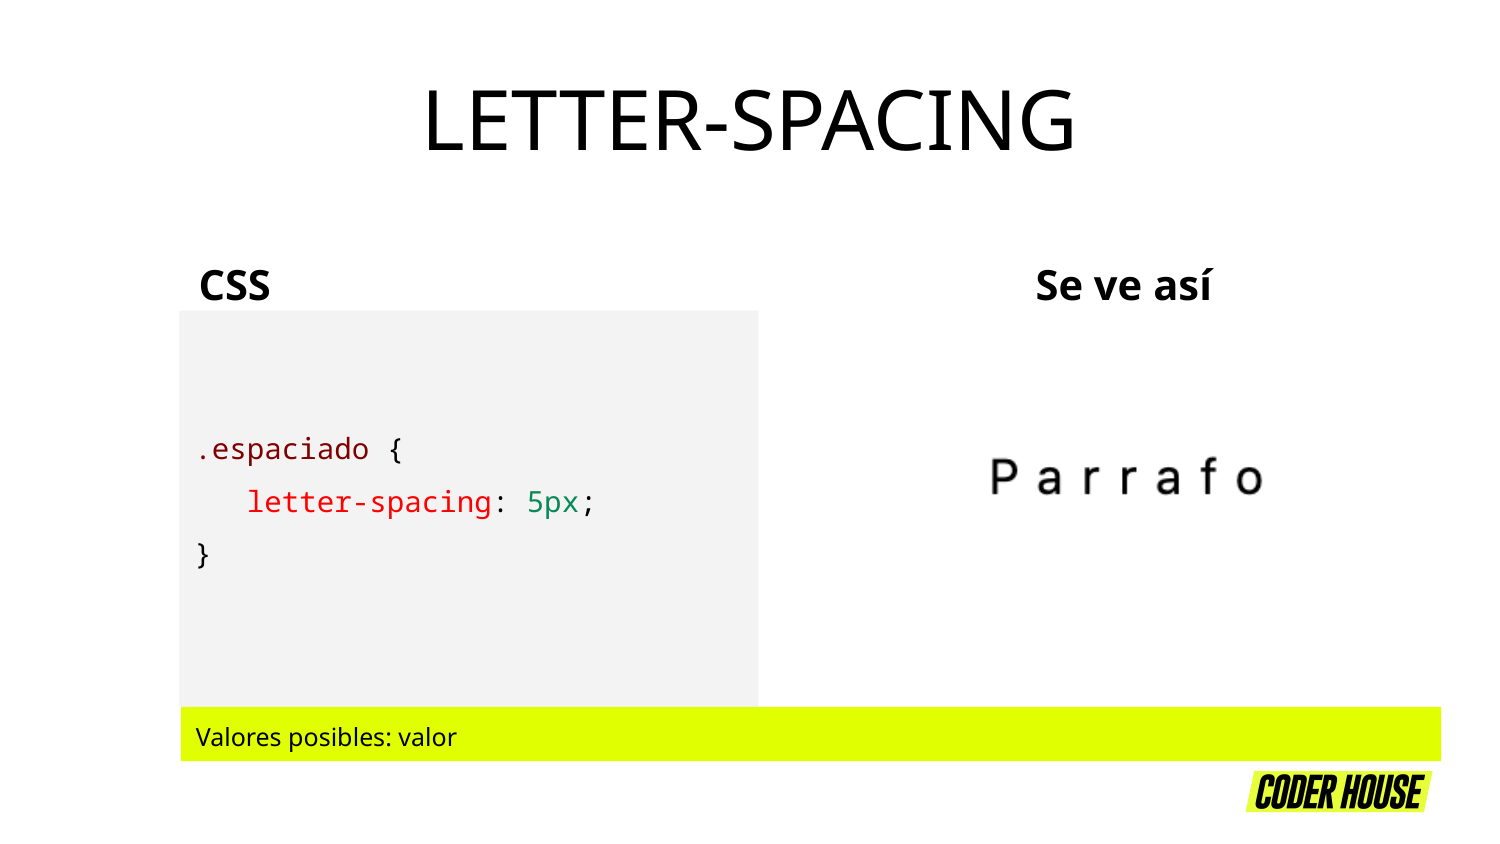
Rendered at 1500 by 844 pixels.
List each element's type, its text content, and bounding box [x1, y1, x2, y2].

text_box Se ve así [1020, 243, 1244, 317]
text_box Valores posibles: valor [180, 706, 1442, 762]
picture [939, 406, 1325, 567]
text_box CSS [183, 243, 369, 317]
text_box .espaciado { letter-spacing: 5px; } [179, 310, 759, 707]
picture [1241, 764, 1437, 819]
text_box LETTER-SPACING [238, 37, 1262, 233]
